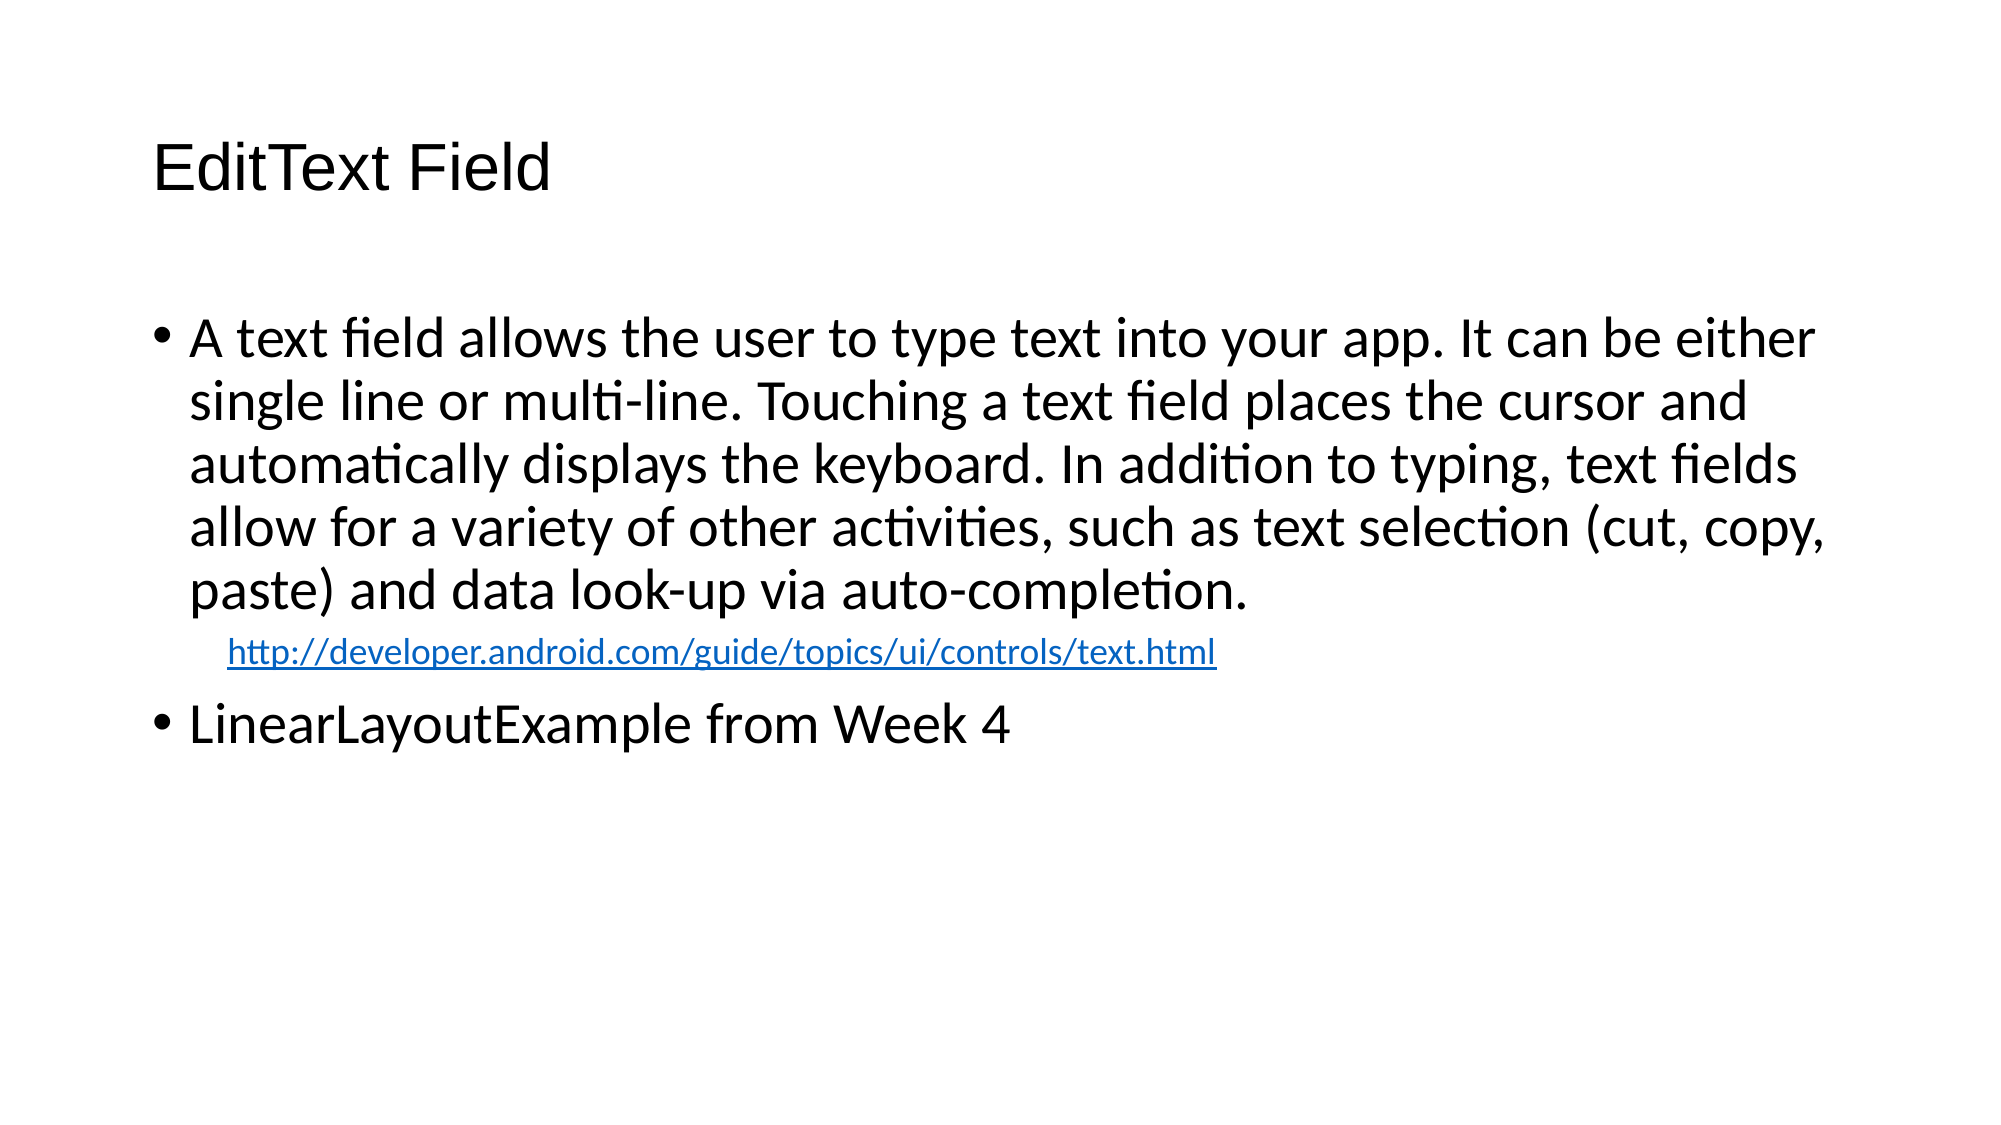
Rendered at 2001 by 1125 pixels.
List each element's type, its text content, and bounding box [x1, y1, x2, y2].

list A text field allows the user to type text into your app. It can be either single line or multi-line. Touching a text field places the cursor and automatically displays the keyboard. In addition to typing, text fields allow for a variety of other activities, such as text selection (cut, copy, paste) and data look-up via auto-completion. http://developer.android.com/guide/topics/ui/controls/text.html LinearLayoutExample from Week 4 [137, 299, 1863, 1014]
title EditText Field [137, 59, 1863, 278]
